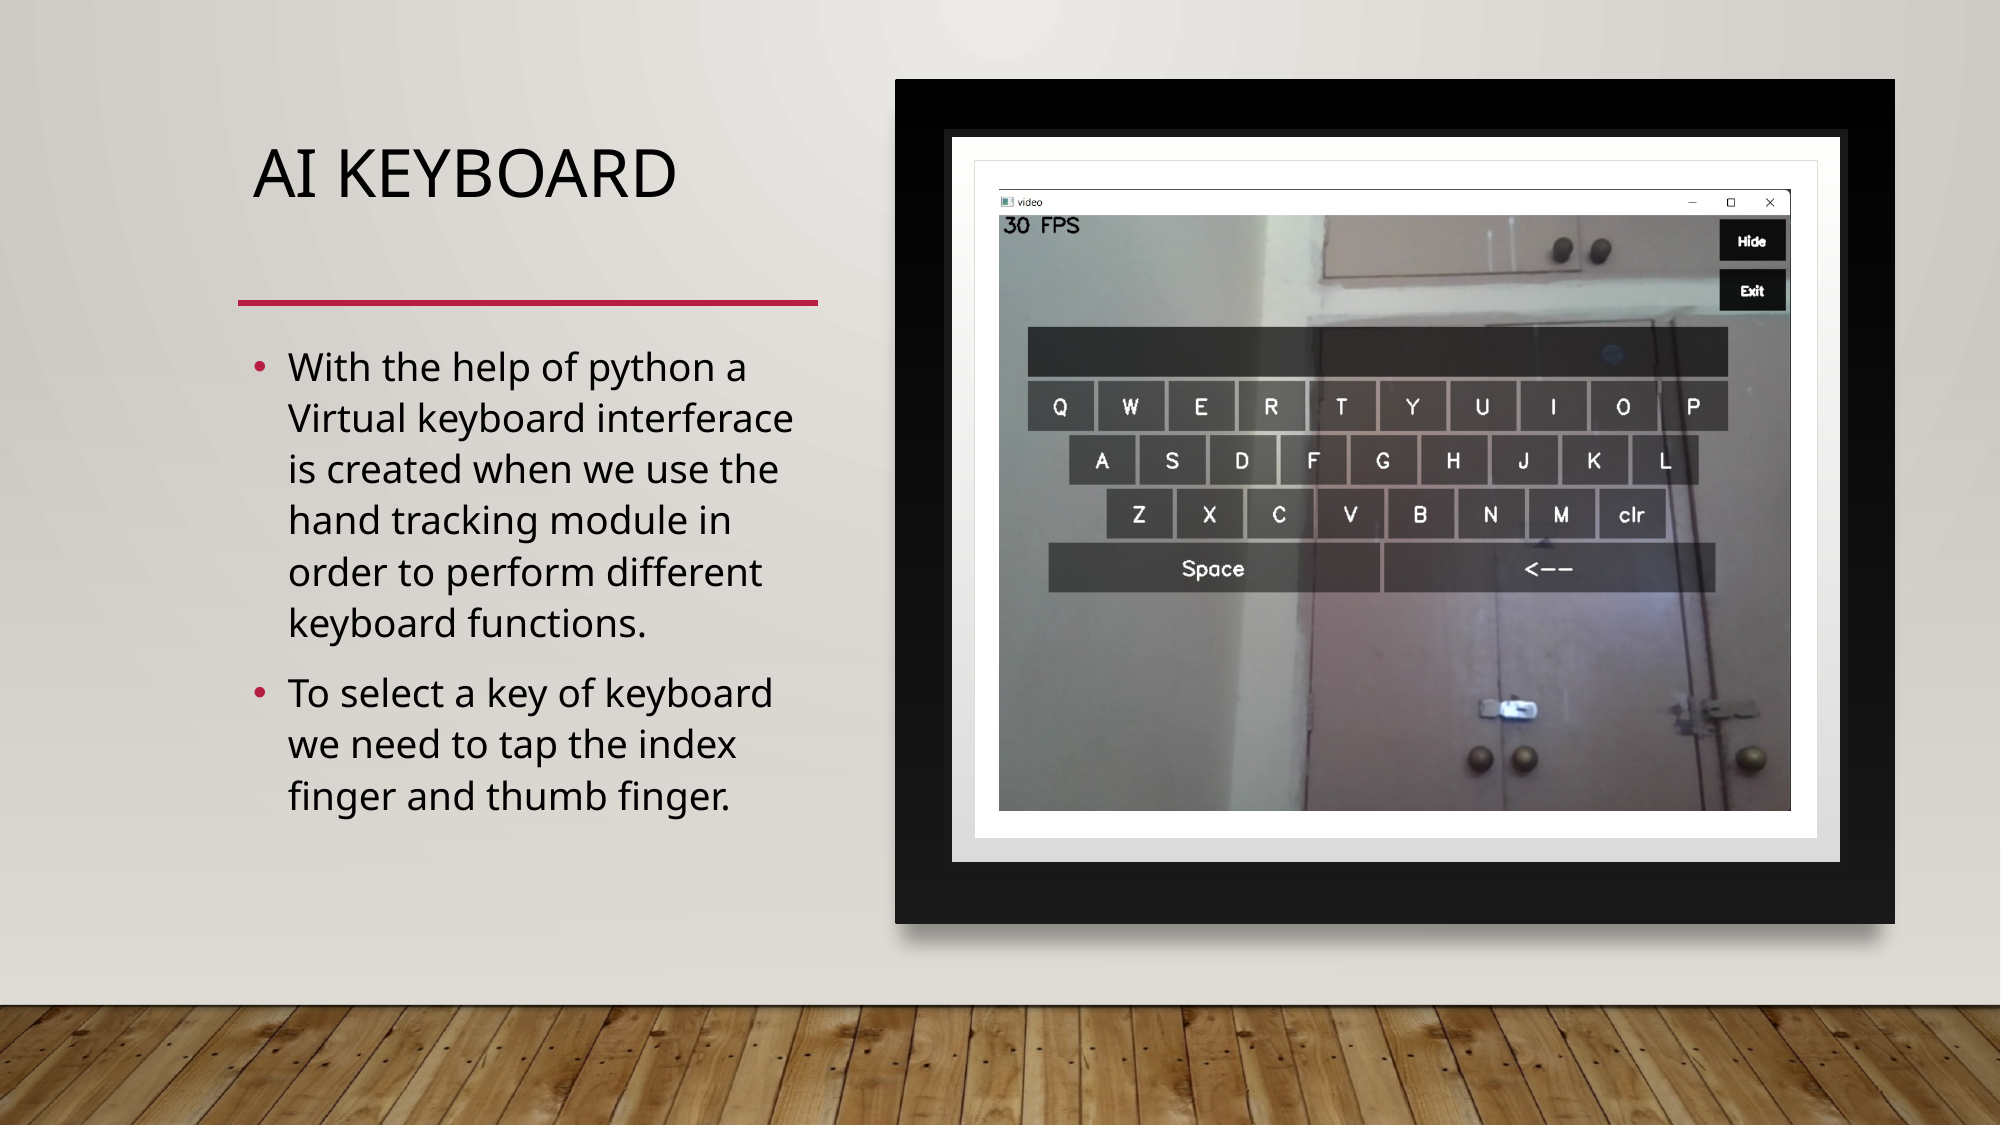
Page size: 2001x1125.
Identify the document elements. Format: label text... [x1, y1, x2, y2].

text_box [0, 330, 2000, 1004]
picture [0, 1006, 2000, 1125]
list With the help of python a Virtual keyboard interferace is created when we use the hand tracking module in order to perform different keyboard functions. To select a key of keyboard we need to tap the index finger and thumb finger. [238, 330, 817, 897]
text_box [895, 78, 1896, 924]
picture [999, 189, 1791, 811]
title AI keyboard [238, 131, 818, 302]
text_box [0, 0, 2000, 330]
